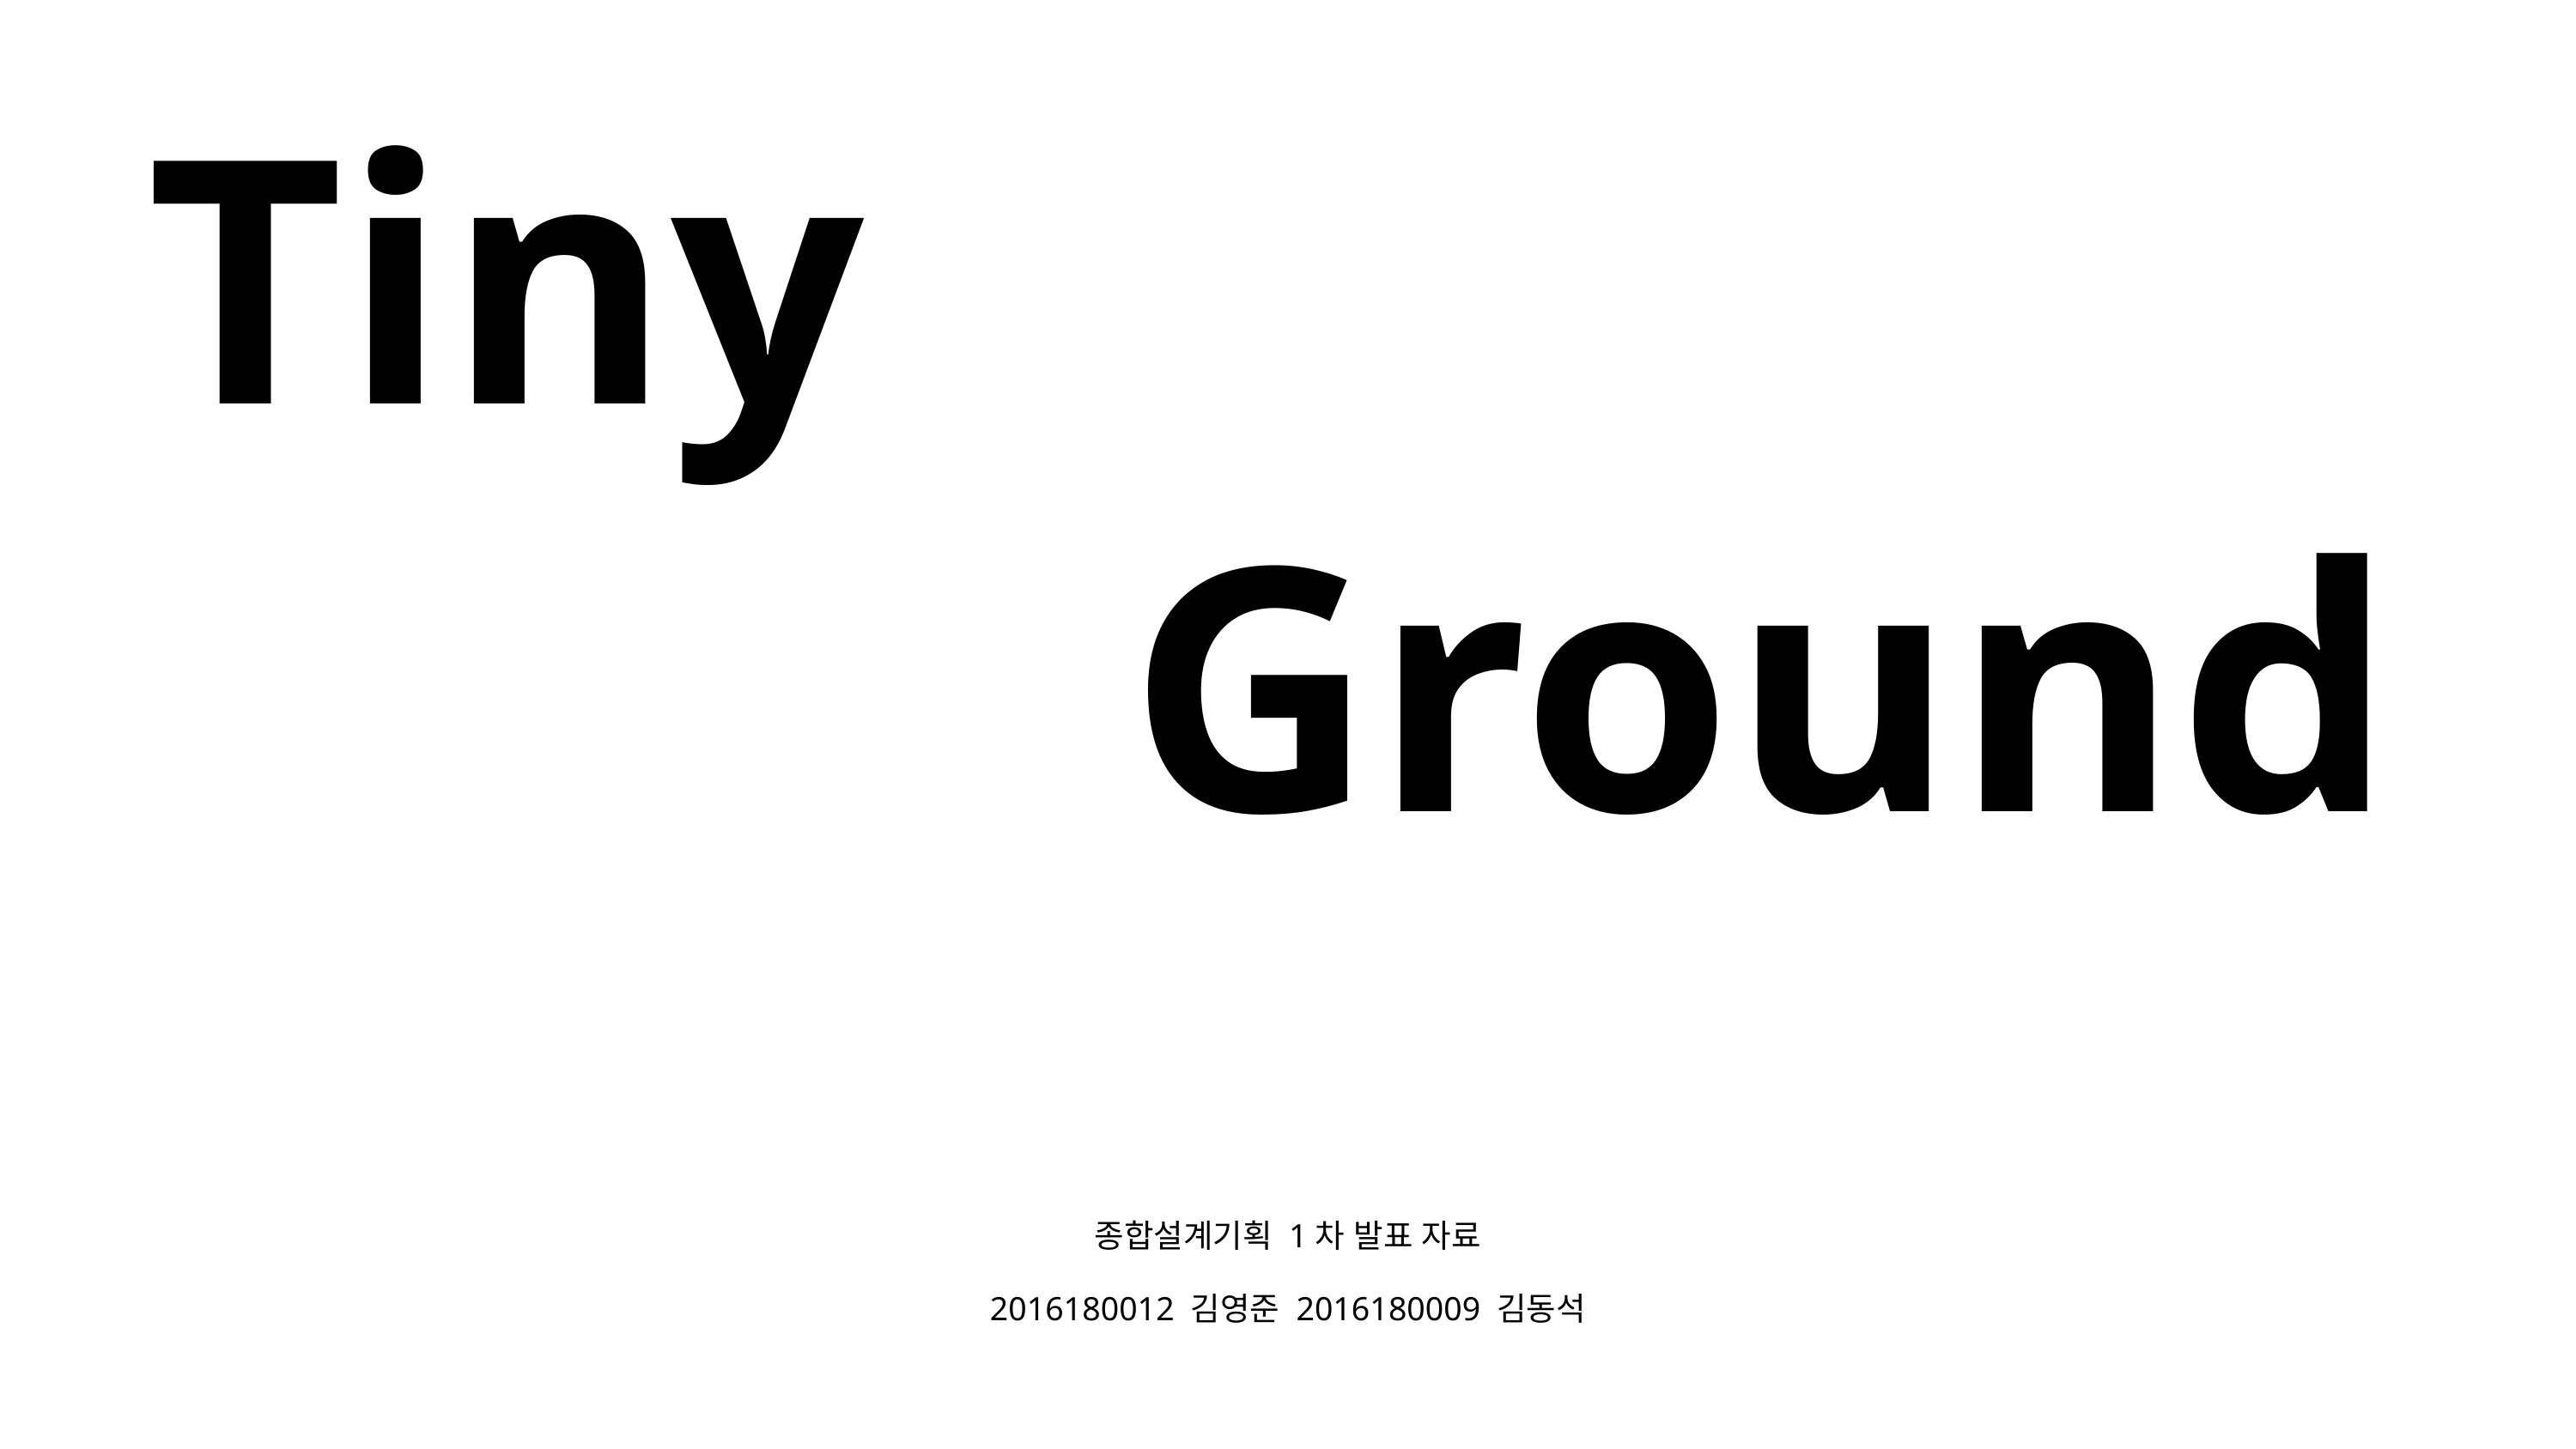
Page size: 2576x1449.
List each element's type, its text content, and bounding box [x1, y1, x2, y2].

text_box Tiny Ground [134, 57, 2407, 1106]
text_box 2016180012 김영준 2016180009 김동석 [151, 1282, 2424, 1328]
text_box 종합설계기획 1차 발표 자료 [151, 1209, 2424, 1254]
